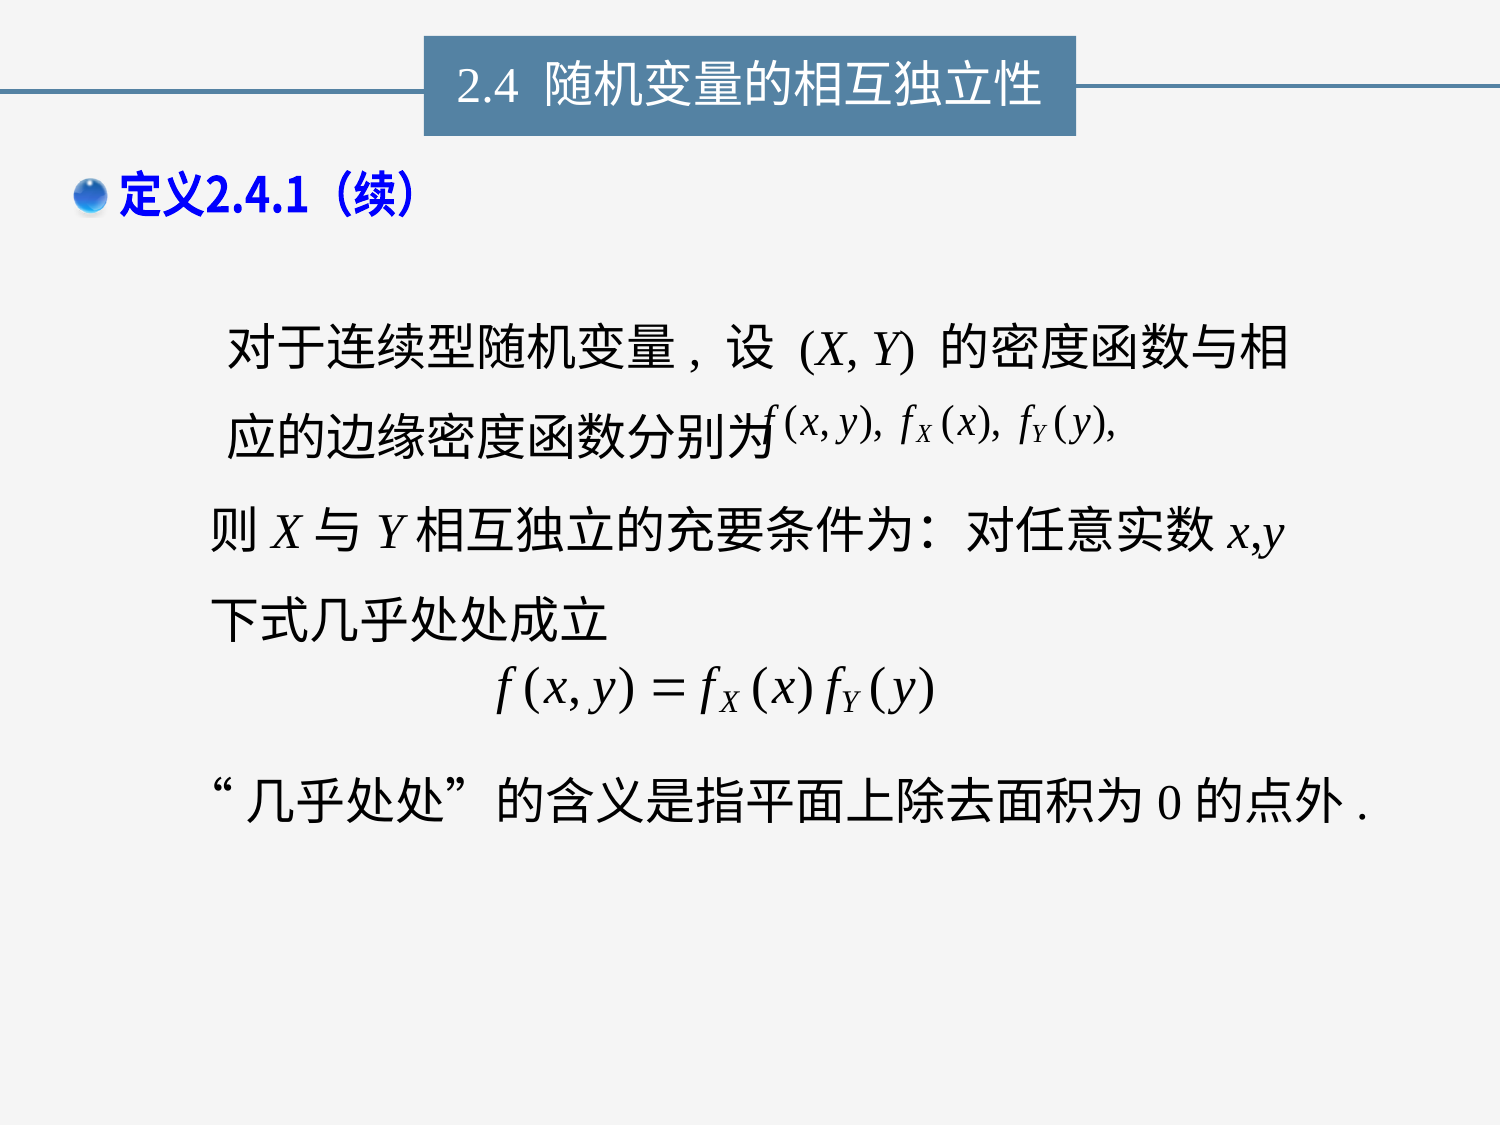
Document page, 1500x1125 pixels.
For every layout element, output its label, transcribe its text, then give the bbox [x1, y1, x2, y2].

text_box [476, 651, 948, 731]
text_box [747, 392, 1126, 458]
text_box 2.4 随机变量的相互独立性 [423, 35, 1077, 136]
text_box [71, 169, 412, 218]
text_box 则X与Y相互独立的充要条件为：对任意实数x,y 下式几乎处处成立 [194, 461, 1300, 656]
text_box 对于连续型随机变量, 设 (X, Y) 的密度函数与相应的边缘密度函数分别为 [211, 278, 1340, 473]
text_box “几乎处处”的含义是指平面上除去面积为0的点外. [168, 762, 1384, 837]
